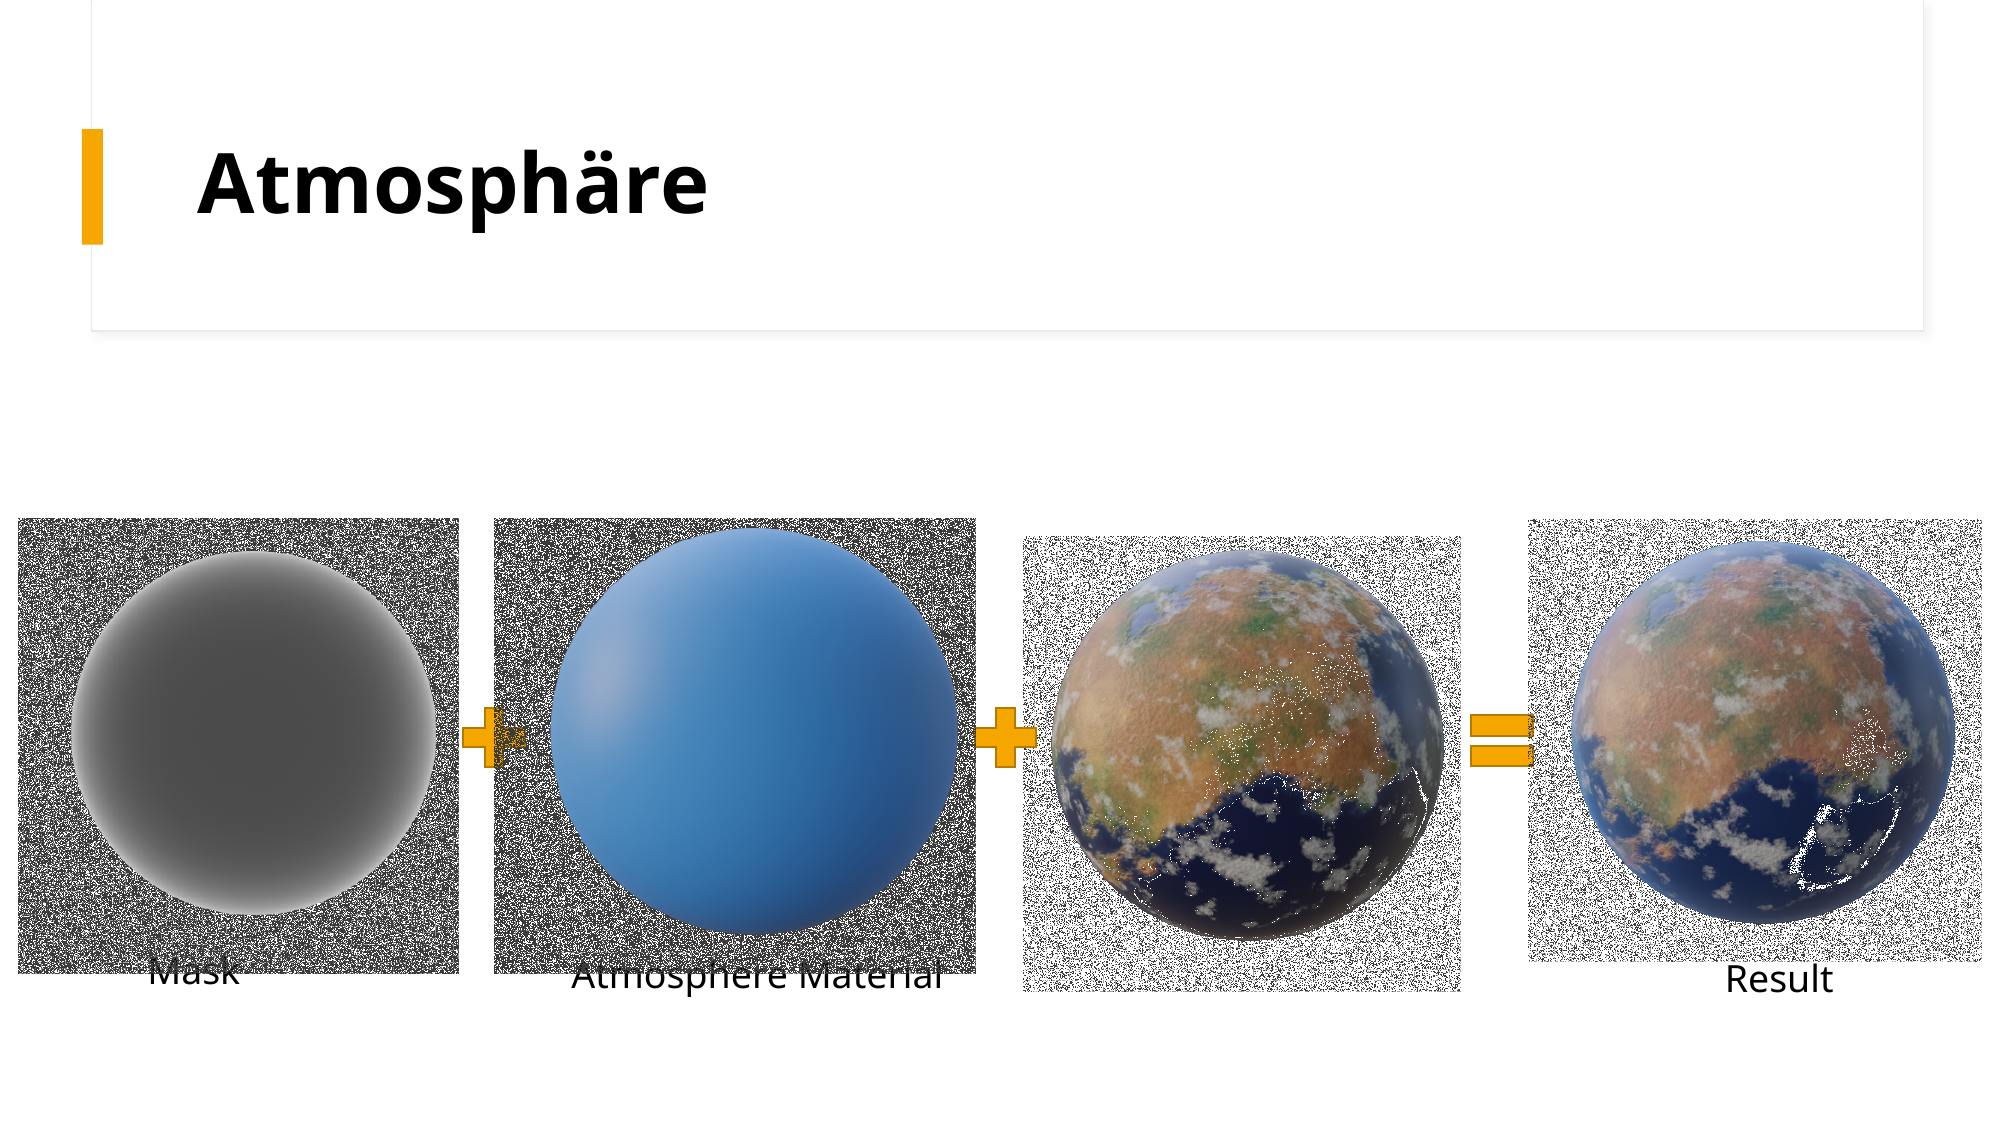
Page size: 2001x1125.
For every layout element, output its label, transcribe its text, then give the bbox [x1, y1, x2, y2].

picture [18, 518, 459, 974]
text_box [976, 707, 1023, 768]
text_box [1470, 714, 1528, 737]
picture [1528, 519, 1982, 962]
picture [494, 518, 976, 974]
text_box [462, 707, 494, 768]
text_box Result [1710, 947, 2000, 1008]
text_box Atmosphere Material [556, 974, 976, 1004]
text_box [1470, 745, 1528, 767]
text_box Mask [132, 974, 376, 999]
picture [1023, 536, 1461, 992]
title Atmosphäre [183, 90, 1851, 284]
